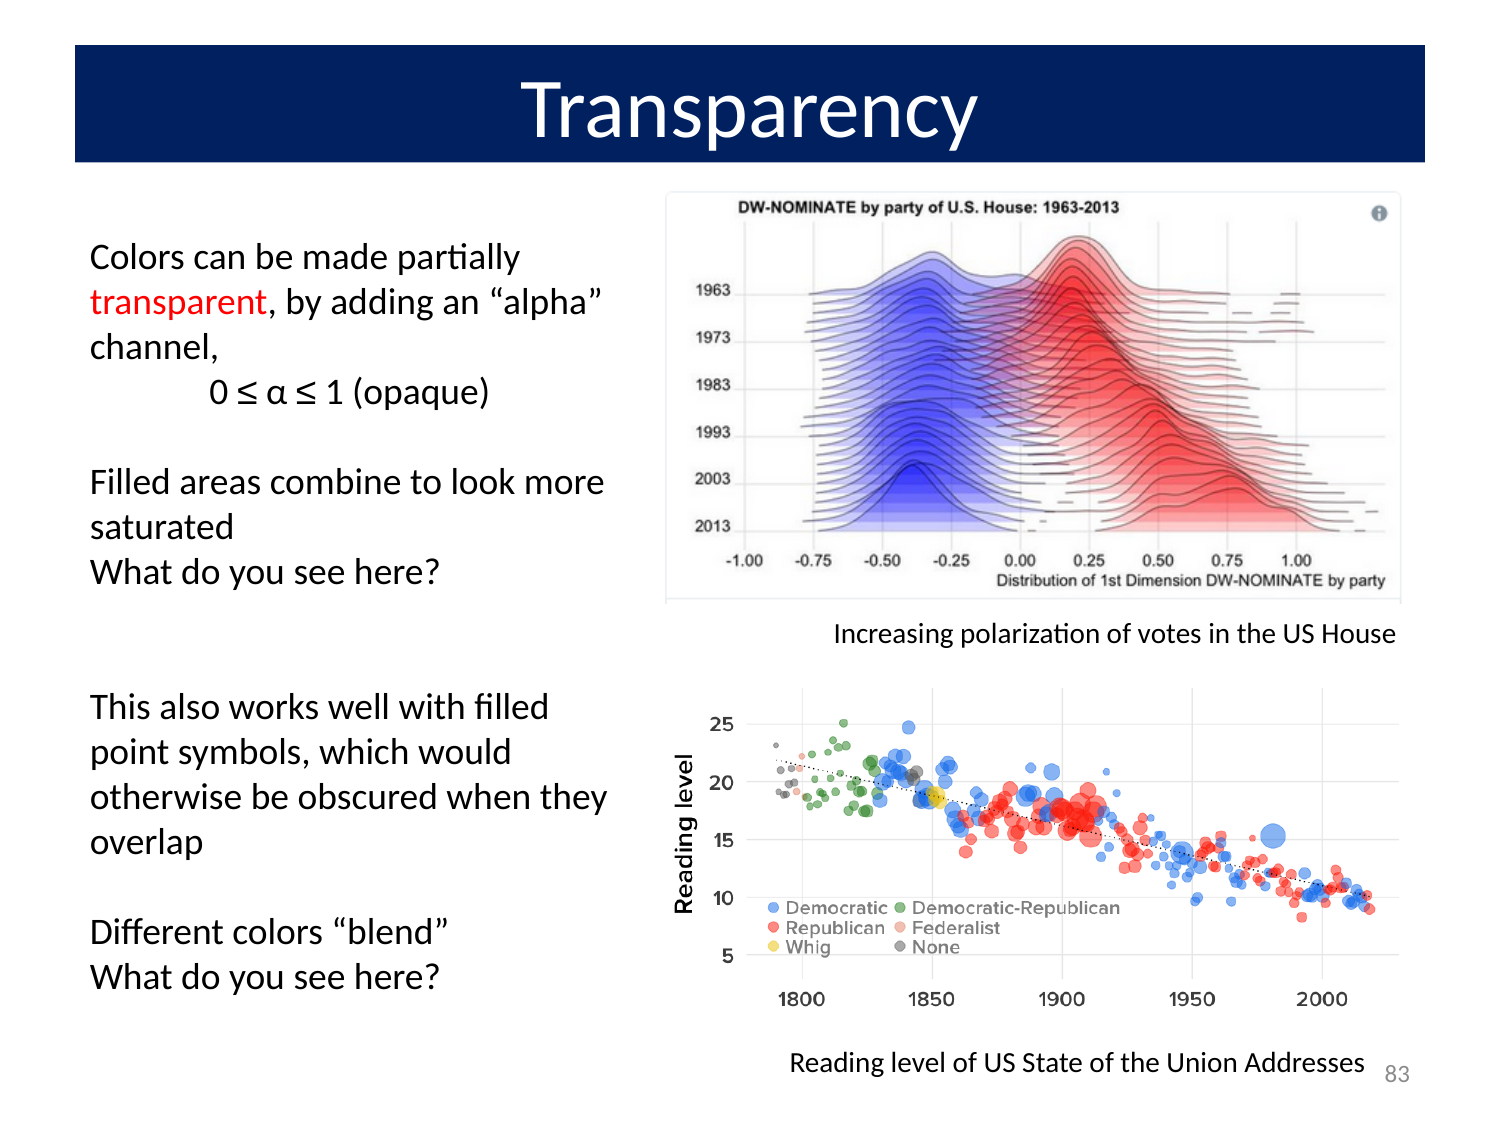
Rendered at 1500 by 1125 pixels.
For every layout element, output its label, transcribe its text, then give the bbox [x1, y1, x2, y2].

slide_number 83 [1074, 1042, 1425, 1103]
text_box This also works well with filled point symbols, which would otherwise be obscured when they overlap Different colors “blend” What do you see here? [75, 674, 625, 1005]
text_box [661, 674, 1412, 1087]
text_box Increasing polarization of votes in the US House [686, 612, 1412, 657]
picture [661, 187, 1412, 604]
text_box Colors can be made partially transparent, by adding an “alpha” channel, 0 ≤ α ≤ 1 (opaque) Filled areas combine to look more saturated What do you see here? [75, 224, 625, 600]
title Transparency [75, 45, 1425, 163]
